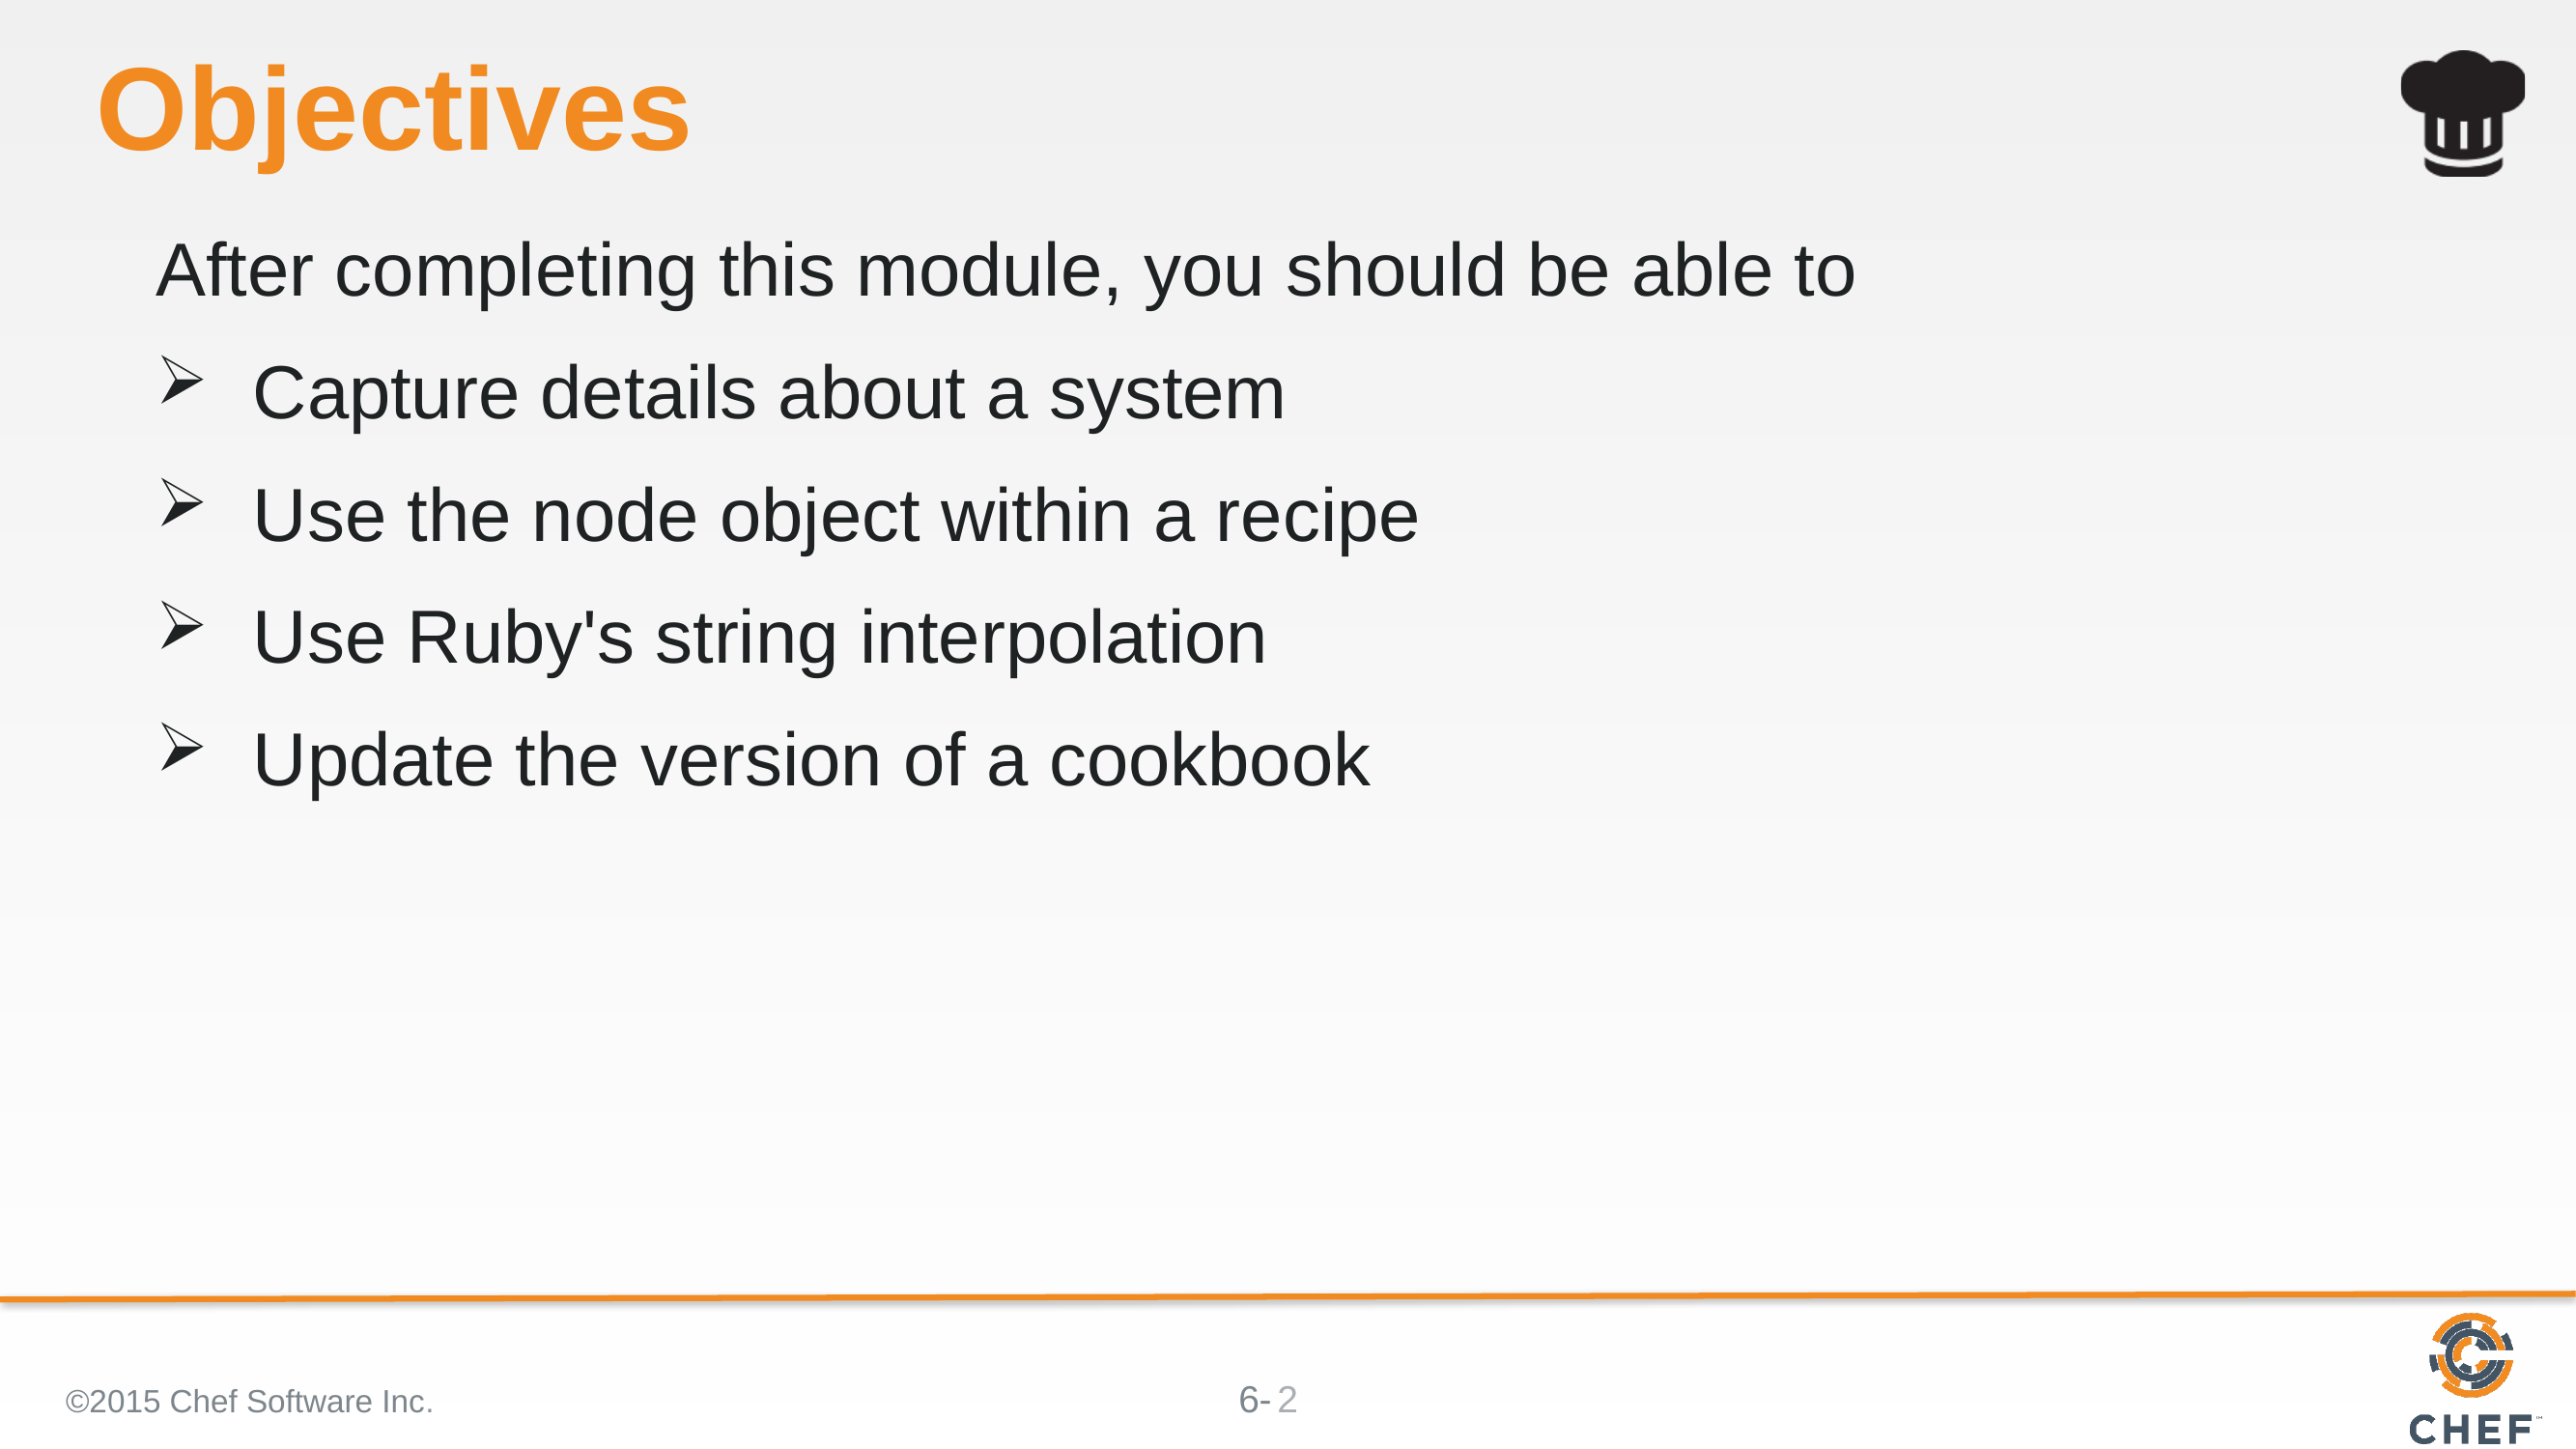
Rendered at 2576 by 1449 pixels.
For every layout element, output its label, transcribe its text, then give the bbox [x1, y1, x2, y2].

title Objectives [96, 48, 2463, 180]
slide_number 2 [998, 1359, 1578, 1437]
picture [2399, 1297, 2550, 1449]
list After completing this module, you should be able to Capture details about a system Use the node object within a recipe Use Ruby's string interpolation Update the version of a cookbook [107, 221, 2469, 1176]
footer ©2015 Chef Software Inc. [51, 1359, 952, 1440]
